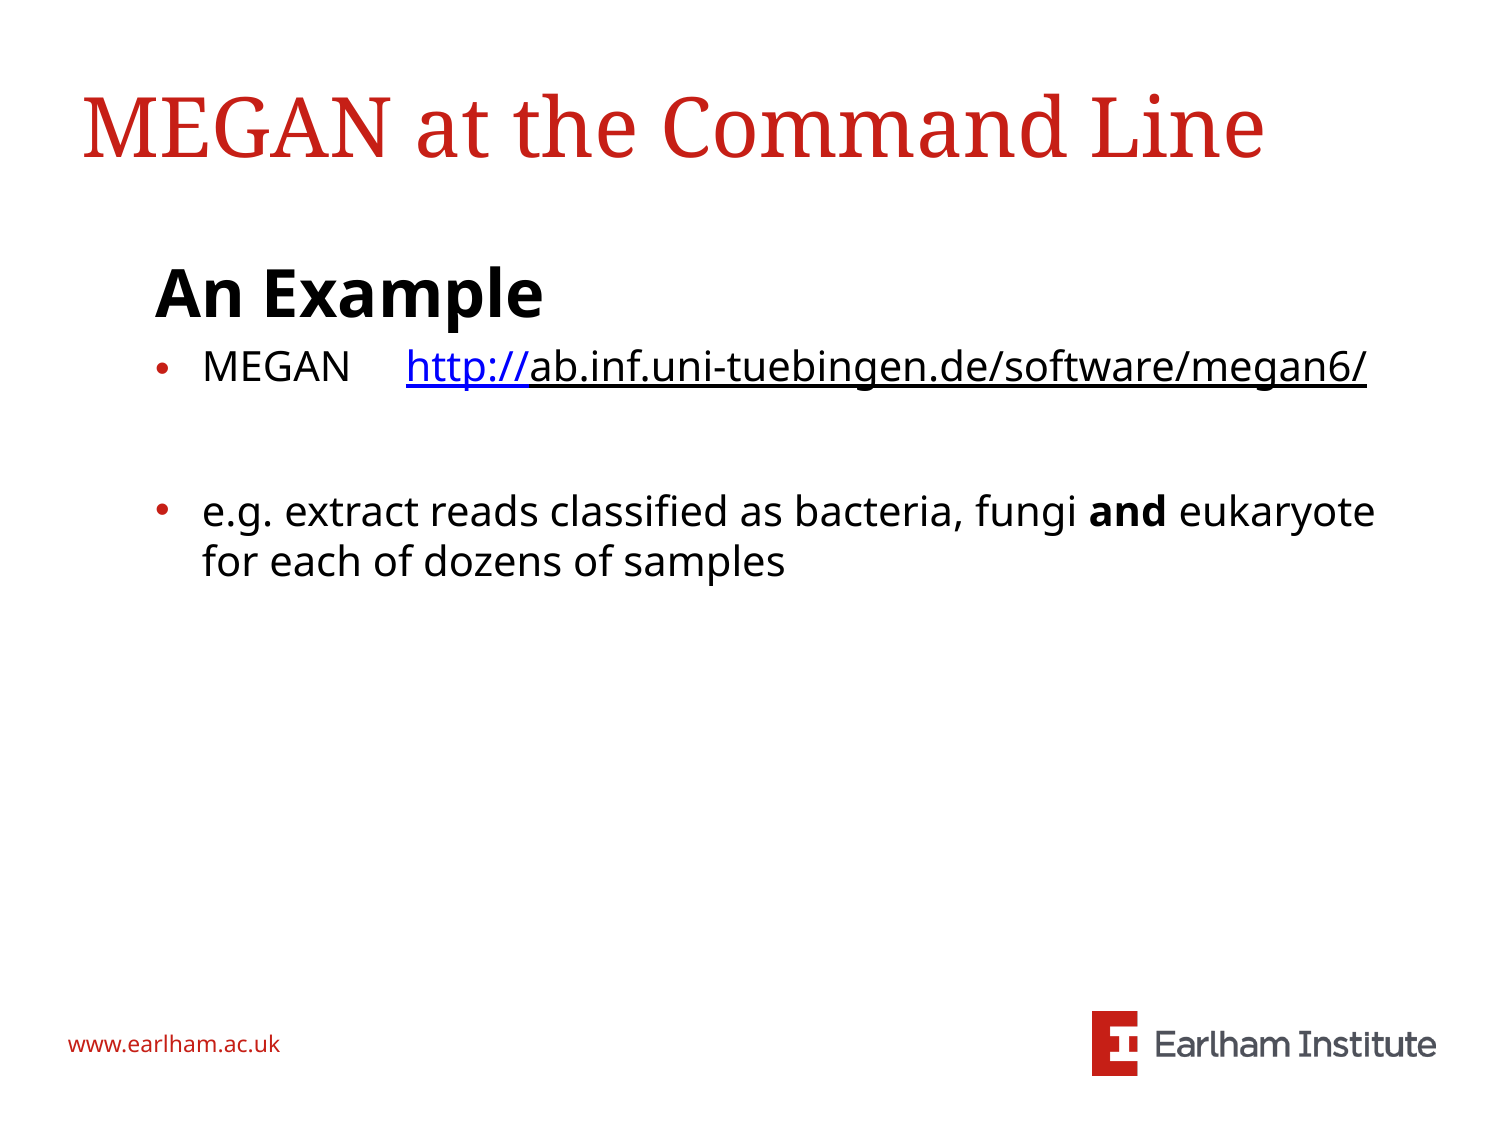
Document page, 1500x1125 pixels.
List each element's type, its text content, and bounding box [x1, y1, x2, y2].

picture [1092, 1011, 1436, 1076]
title MEGAN at the Command Line [66, 30, 1437, 219]
list An Example MEGAN http://ab.inf.uni-tuebingen.de/software/megan6/ e.g. extract reads classified as bacteria, fungi and eukaryote for each of dozens of samples [64, 243, 1436, 776]
